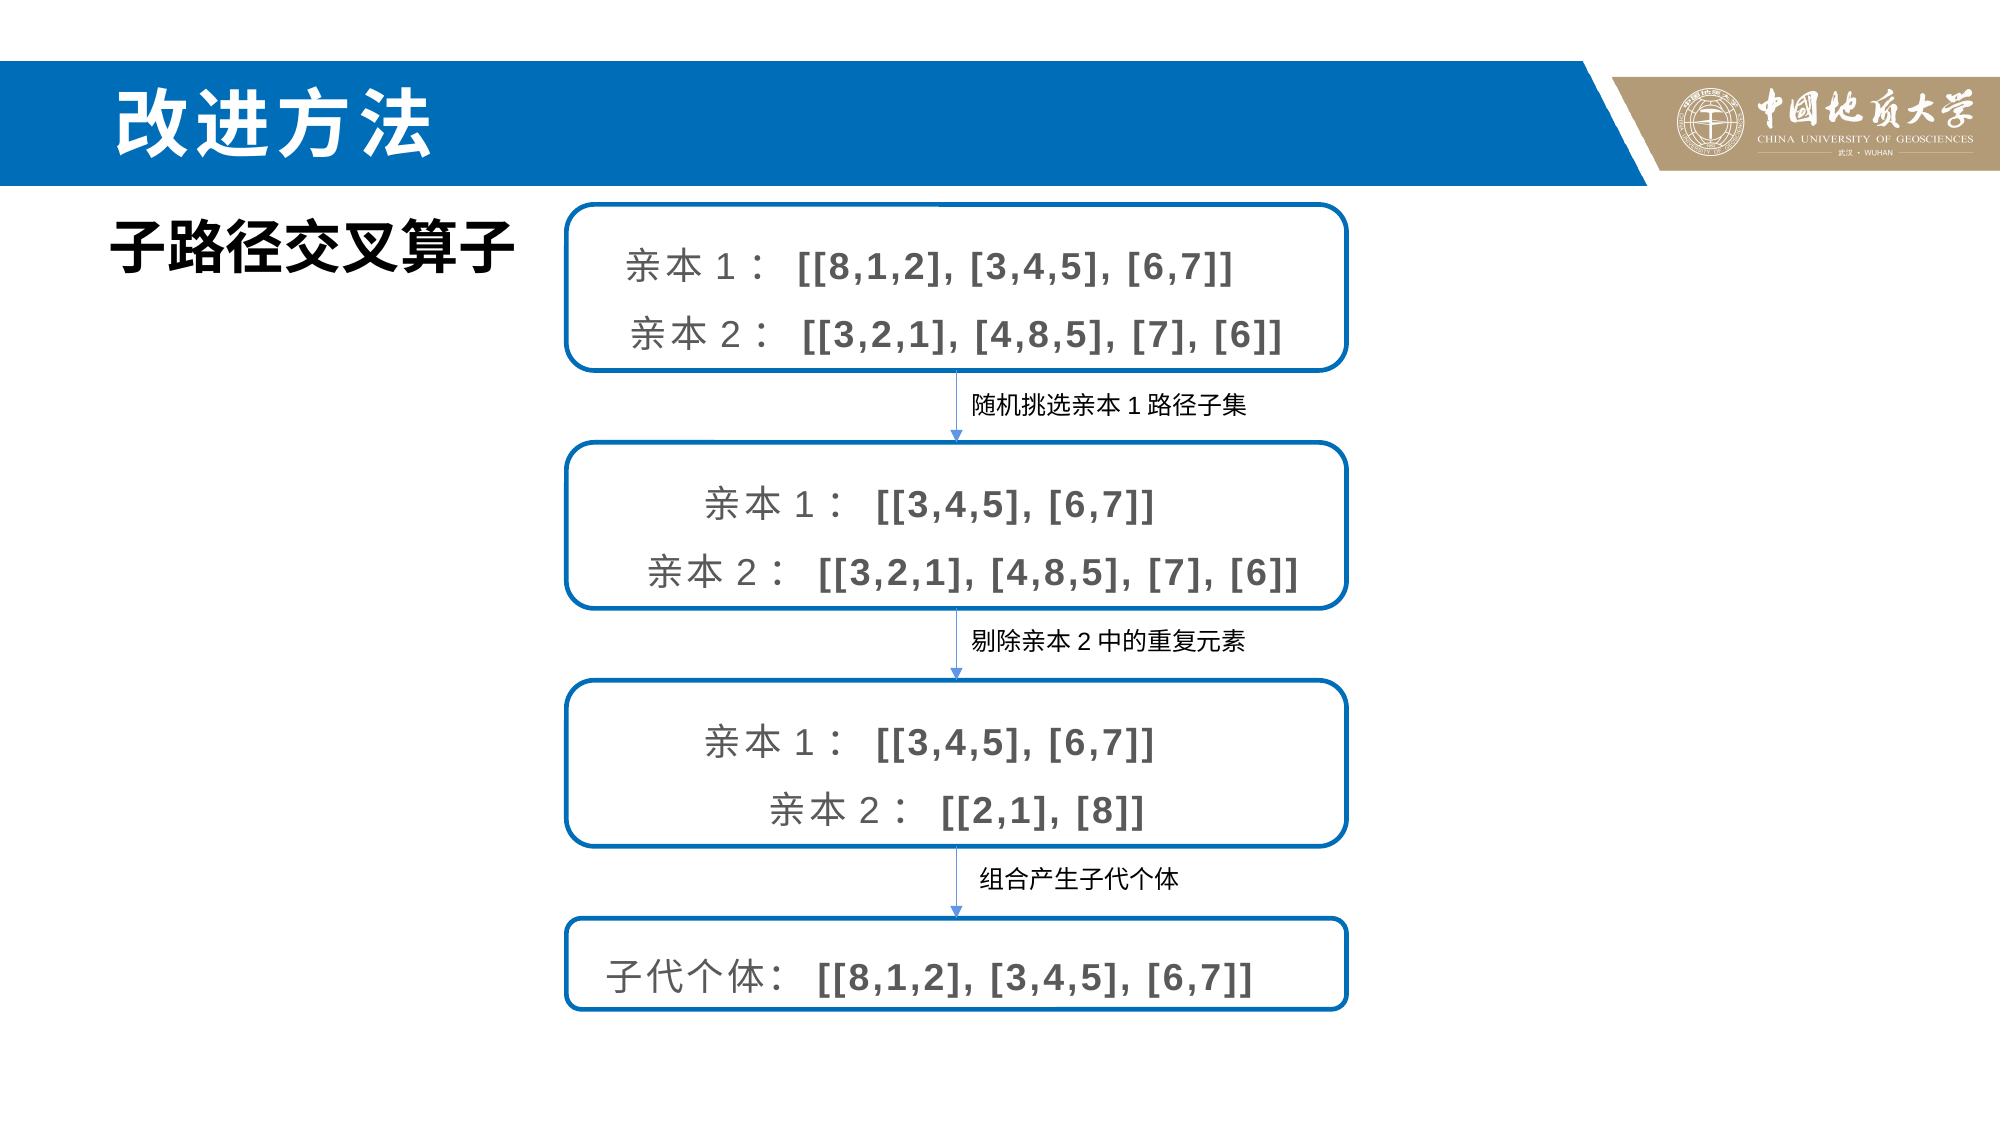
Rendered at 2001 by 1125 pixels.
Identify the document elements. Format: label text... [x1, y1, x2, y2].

text_box 子路径交叉算子 [90, 203, 535, 288]
text_box 亲本1：[[3,4,5], [6,7]] 亲本2：[[3,2,1], [4,8,5], [7], [6]] [566, 442, 1347, 609]
text_box 亲本1：[[3,4,5], [6,7]] 亲本2：[[2,1], [8]] [566, 680, 1347, 847]
text_box 组合产生子代个体 [964, 855, 1426, 901]
text_box 亲本1：[[8,1,2], [3,4,5], [6,7]] 亲本2：[[3,2,1], [4,8,5], [7], [6]] [566, 204, 1347, 371]
picture [0, 61, 2000, 186]
title 改进方法 [99, 63, 1228, 179]
text_box 子代个体：[[8,1,2], [3,4,5], [6,7]] [566, 918, 1347, 1010]
text_box 剔除亲本2中的重复元素 [957, 617, 1418, 663]
text_box 随机挑选亲本1路径子集 [957, 381, 1418, 427]
